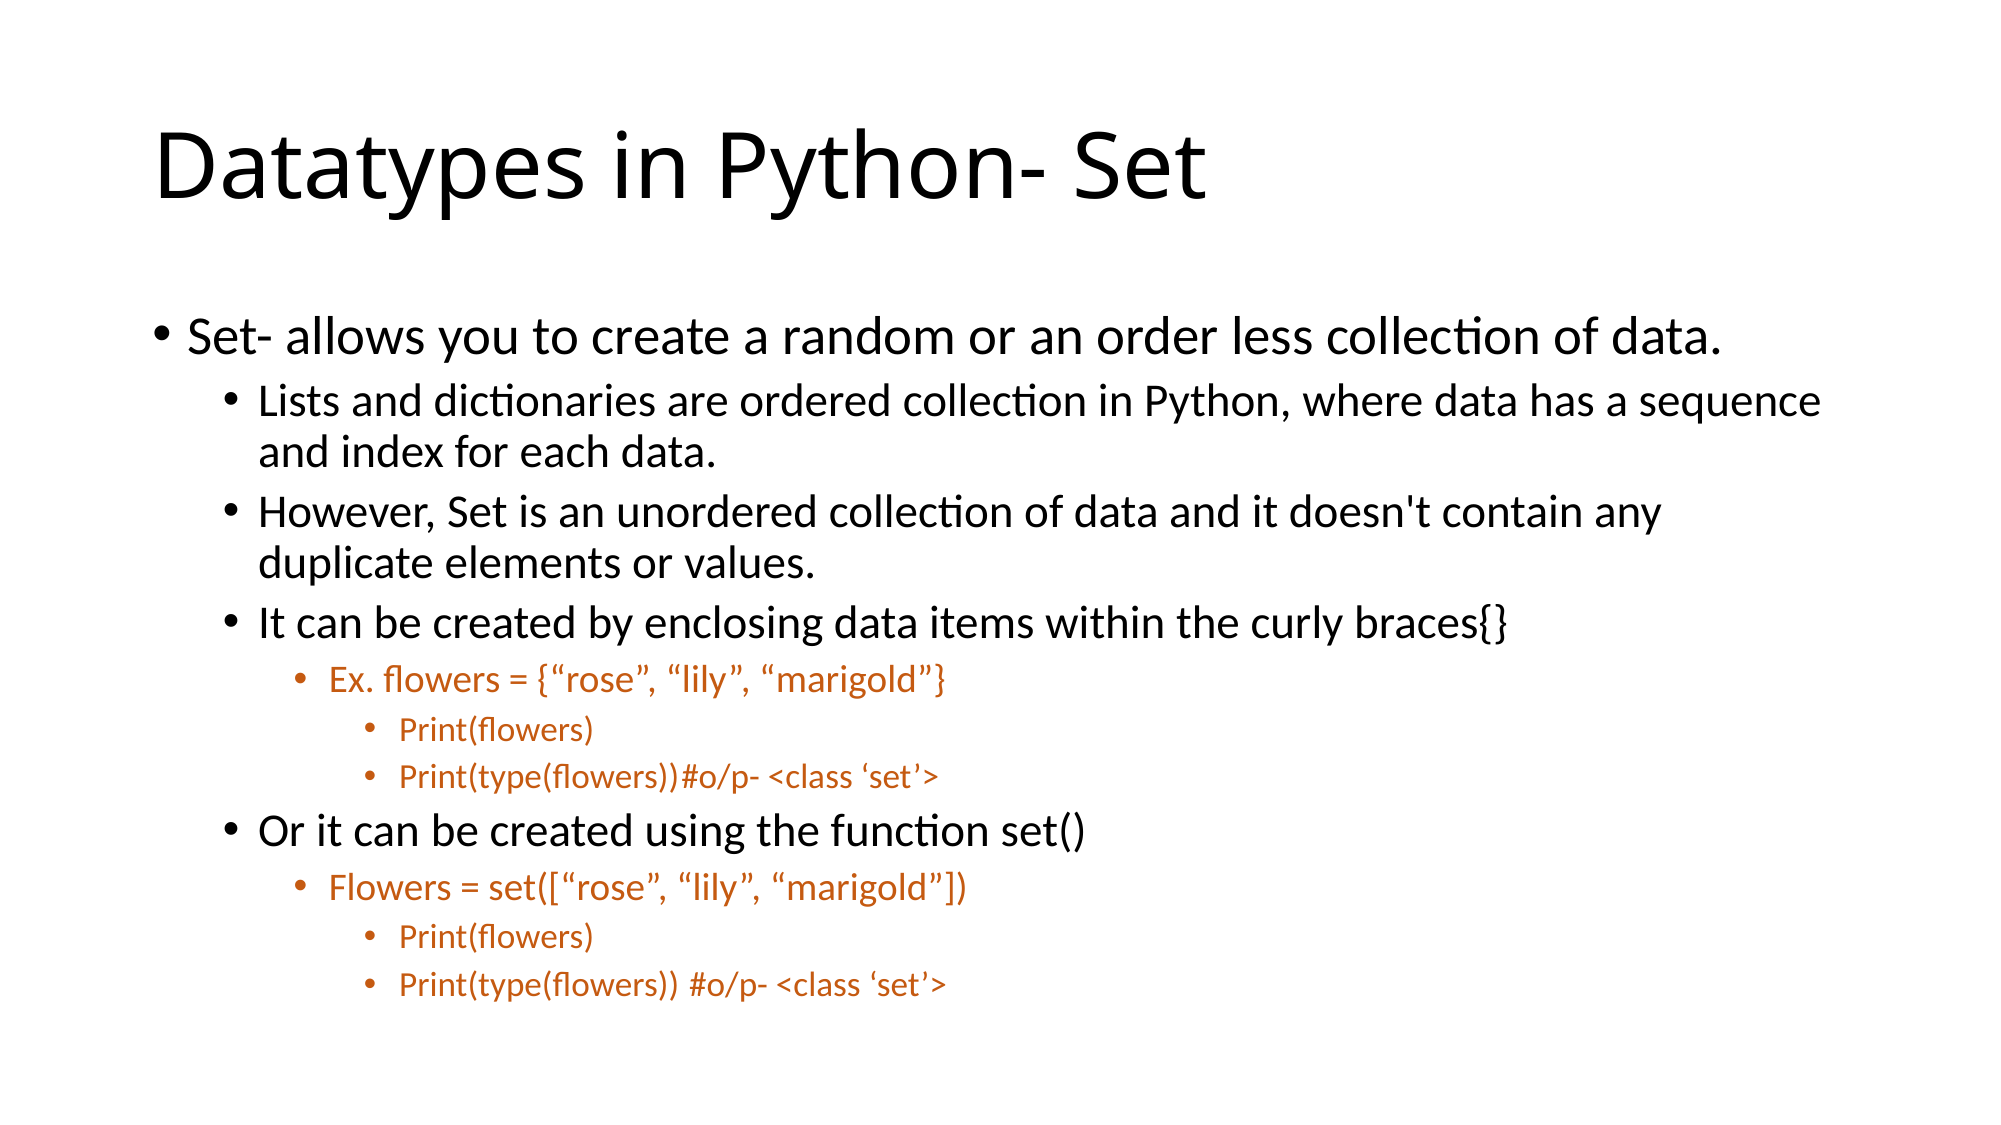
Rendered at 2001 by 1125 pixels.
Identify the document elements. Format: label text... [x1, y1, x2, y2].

list Set- allows you to create a random or an order less collection of data. Lists and dictionaries are ordered collection in Python, where data has a sequence and index for each data. However, Set is an unordered collection of data and it doesn't contain any duplicate elements or values. It can be created by enclosing data items within the curly braces{} Ex. flowers = {“rose”, “lily”, “marigold”} Print(flowers) Print(type(flowers)) #o/p- <class ‘set’> Or it can be created using the function set() Flowers = set([“rose”, “lily”, “marigold”]) Print(flowers) Print(type(flowers)) #o/p- <class ‘set’> [137, 299, 1863, 1014]
title Datatypes in Python- Set [137, 59, 1863, 278]
